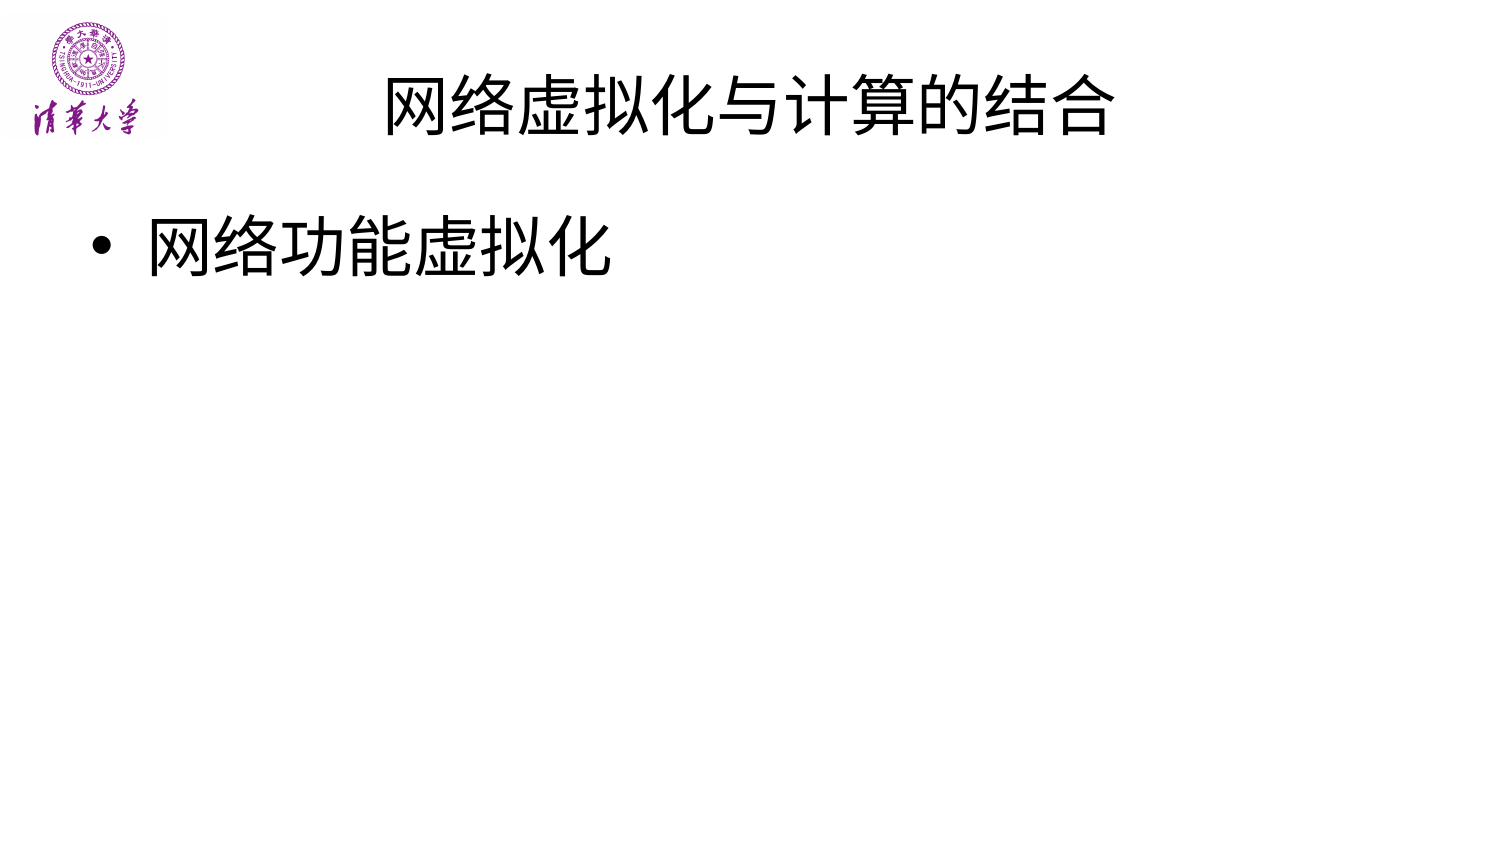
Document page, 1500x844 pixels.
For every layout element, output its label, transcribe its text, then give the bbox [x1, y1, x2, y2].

list 网络功能虚拟化 [75, 196, 1425, 754]
title 网络虚拟化与计算的结合 [75, 33, 1425, 175]
picture [0, 13, 169, 140]
